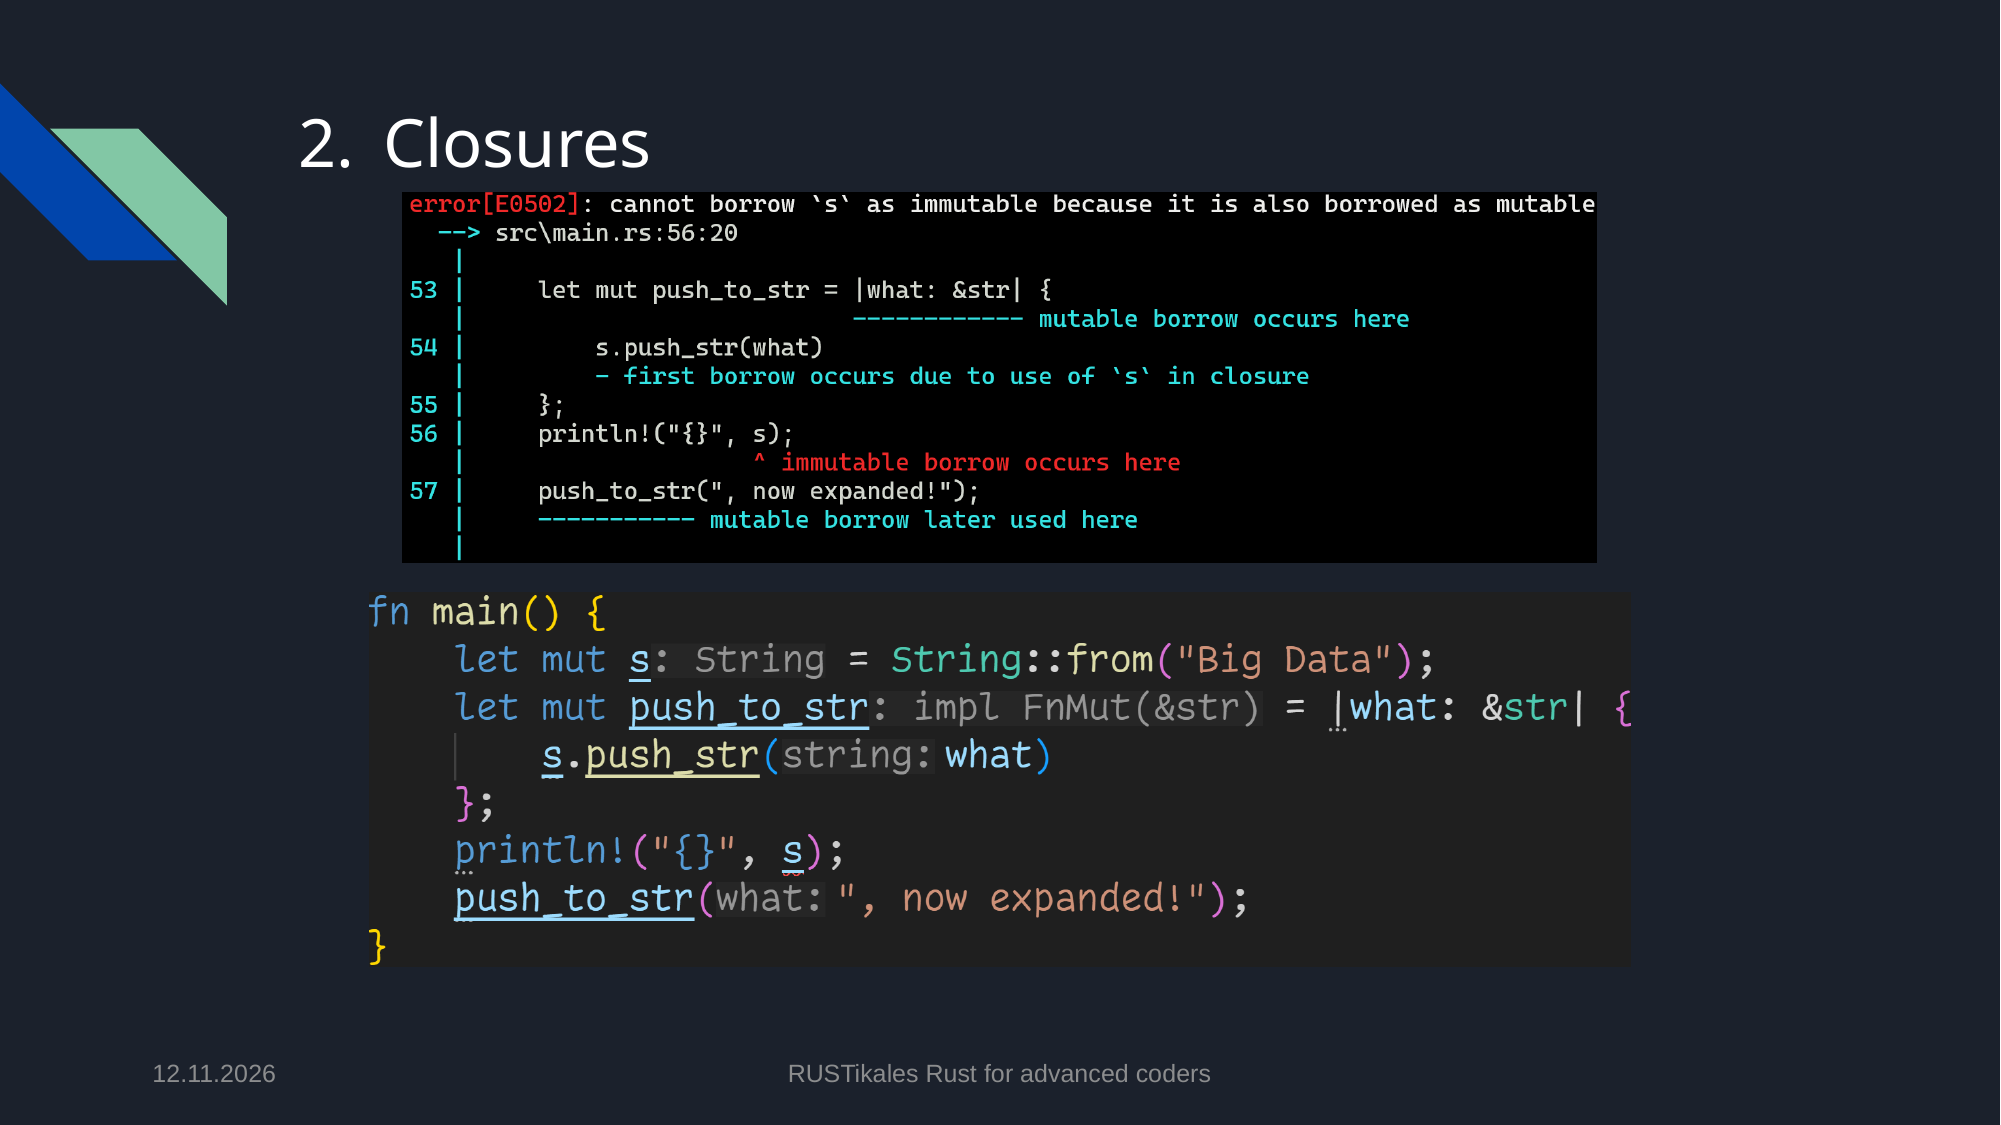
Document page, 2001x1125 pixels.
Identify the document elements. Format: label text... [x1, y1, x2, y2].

picture [402, 192, 1598, 563]
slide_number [137, 1042, 588, 1103]
picture [369, 592, 1631, 967]
title Closures [283, 86, 1824, 287]
footer RUSTikales Rust for advanced coders [662, 1042, 1338, 1103]
